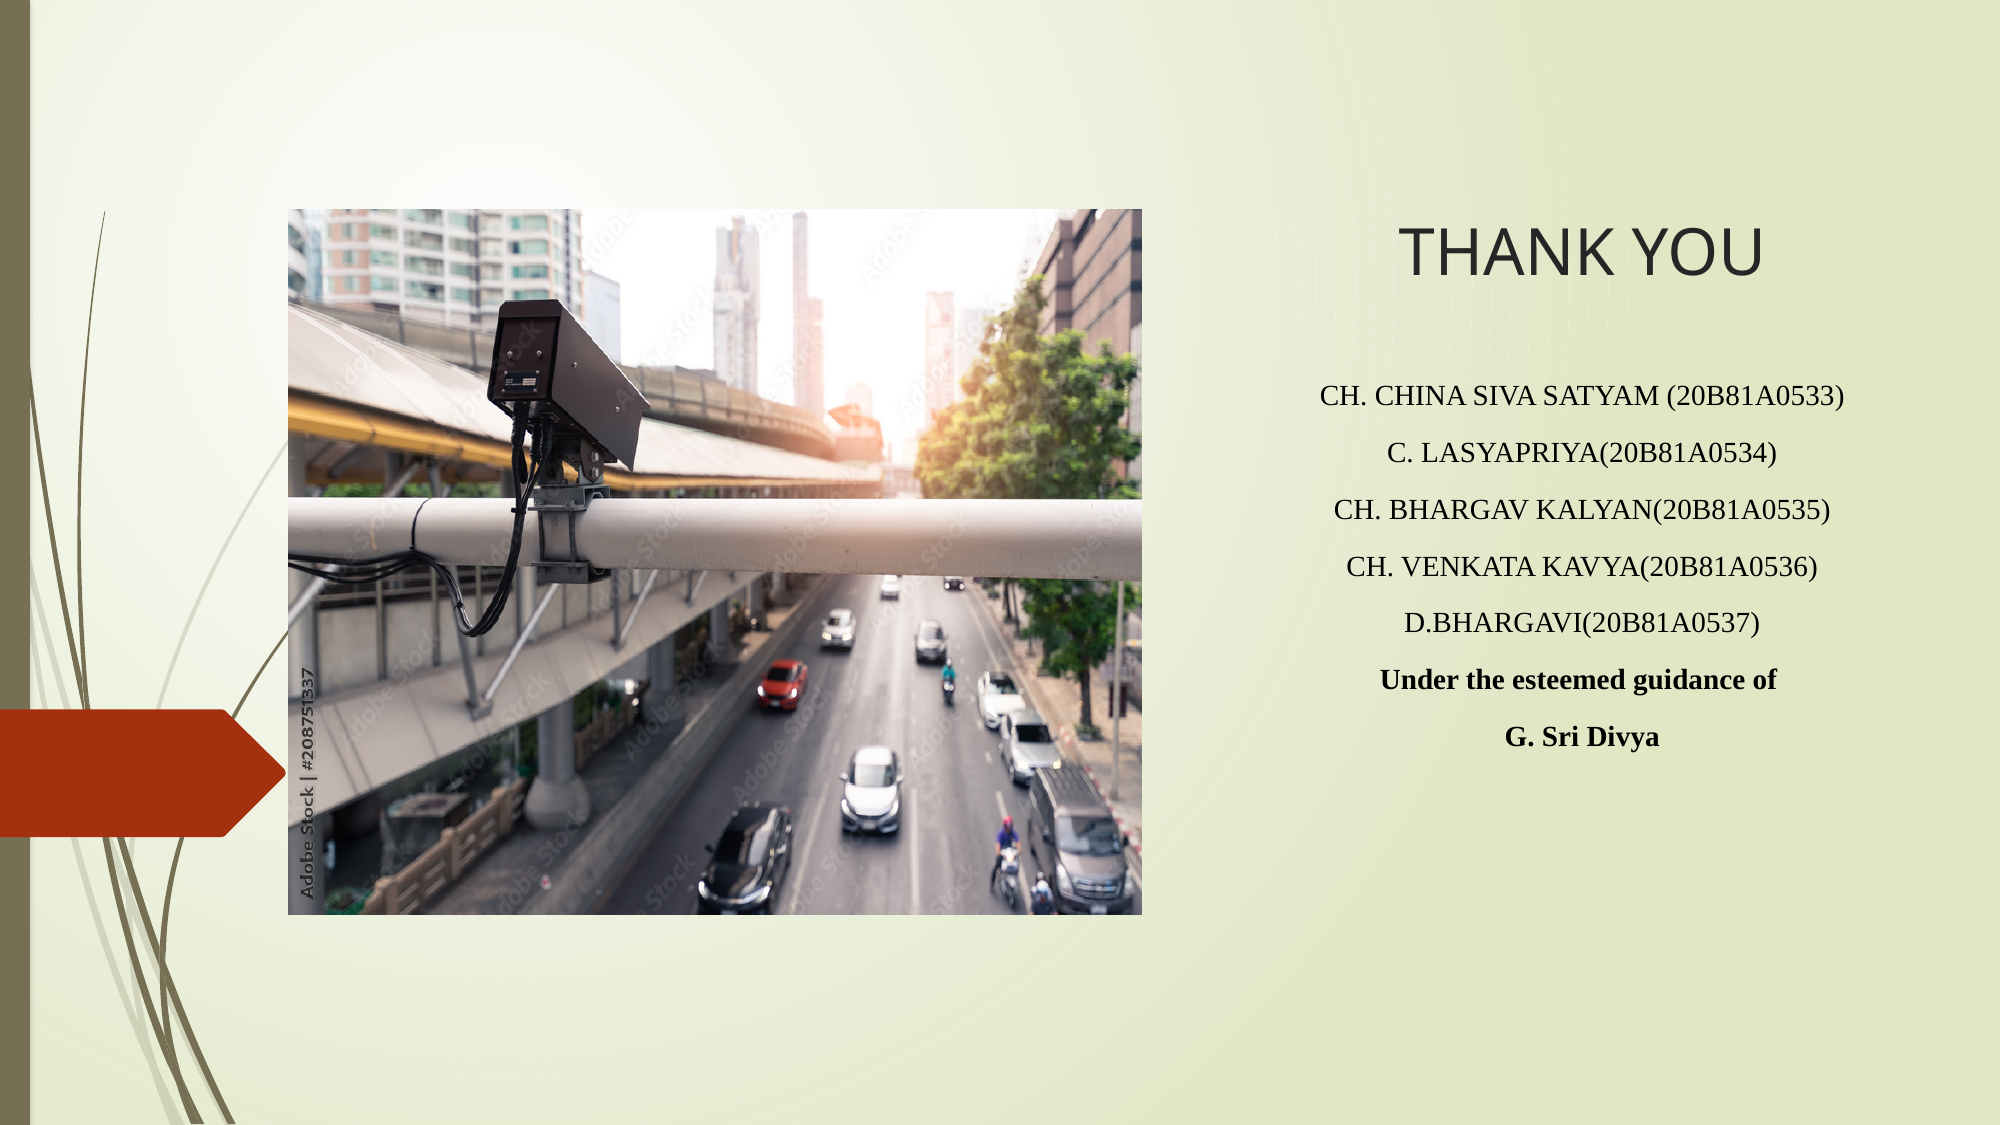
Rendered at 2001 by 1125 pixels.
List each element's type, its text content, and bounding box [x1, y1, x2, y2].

text_box CH. CHINA SIVA SATYAM (20B81A0533) C. LASYAPRIYA(20B81A0534) CH. BHARGAV KALYAN(20B81A0535) CH. VENKATA KAVYA(20B81A0536) D.BHARGAVI(20B81A0537) Under the esteemed guidance of G. Sri Divya [1146, 363, 2000, 760]
title THANK YOU [1107, 124, 2000, 297]
picture [287, 209, 1142, 916]
